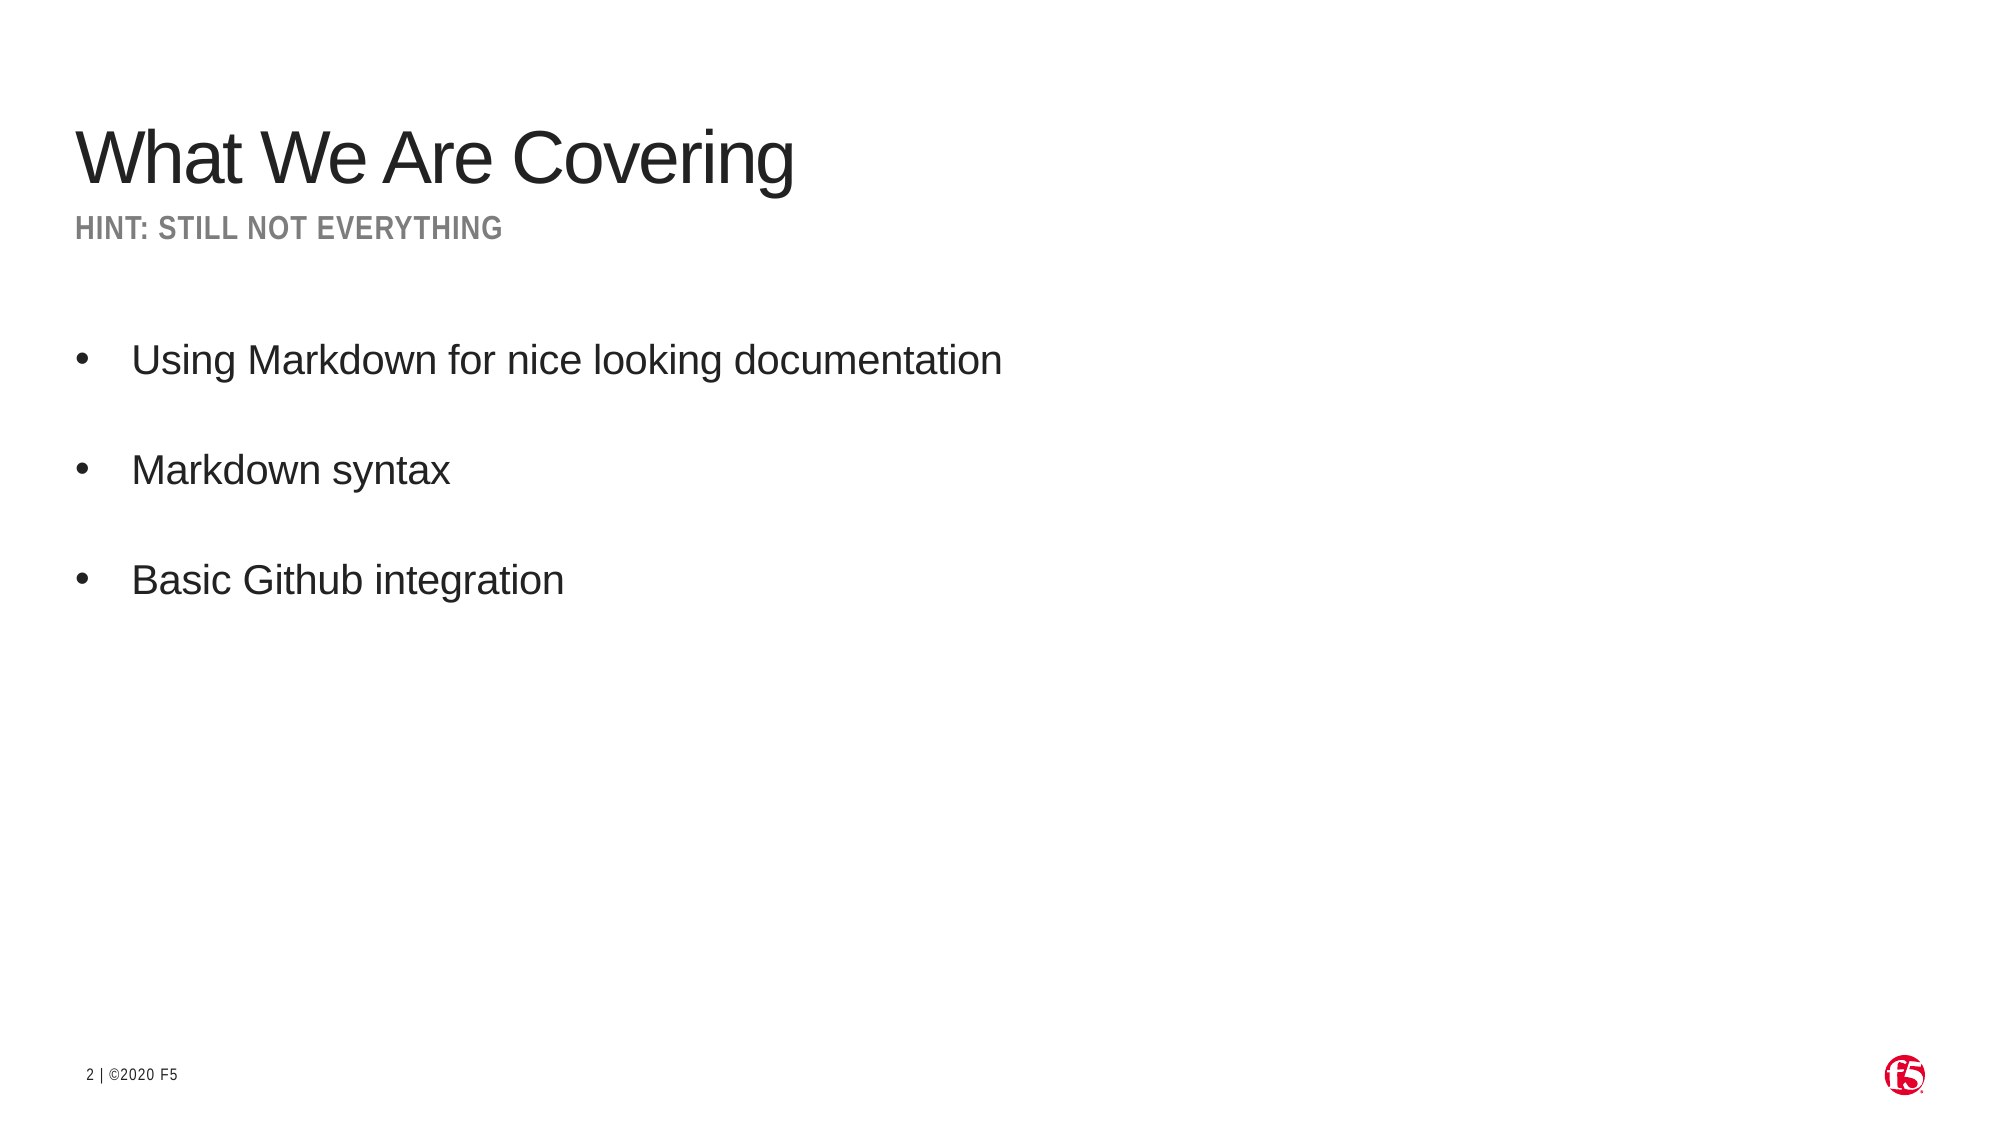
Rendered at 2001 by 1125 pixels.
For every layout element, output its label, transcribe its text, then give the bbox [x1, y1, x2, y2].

list Using Markdown for nice looking documentation Markdown syntax Basic Github integration [75, 322, 1925, 1054]
list Hint: still not everything [75, 206, 1925, 247]
title What We Are Covering [75, 75, 1925, 199]
